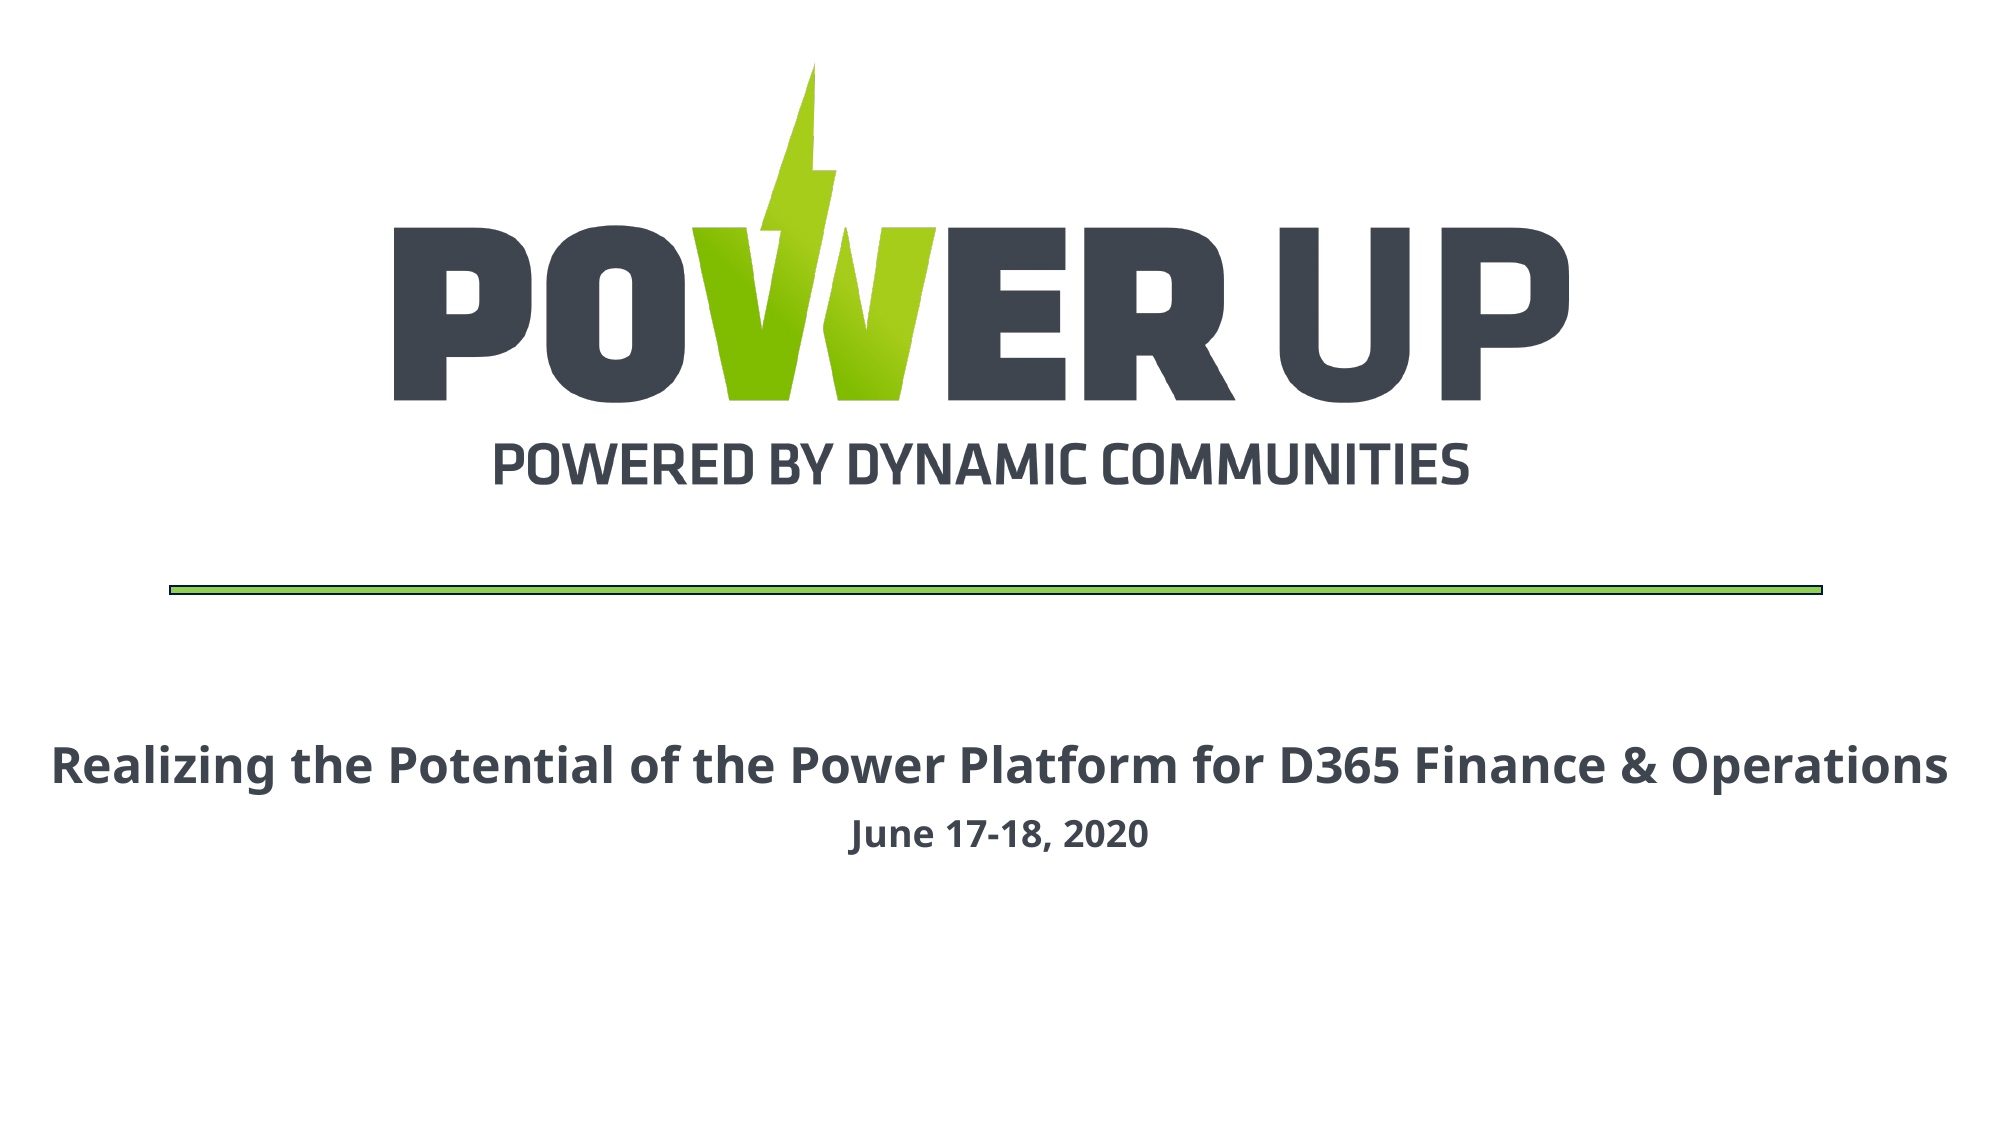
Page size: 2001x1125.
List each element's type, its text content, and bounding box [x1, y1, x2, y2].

text_box Realizing the Potential of the Power Platform for D365 Finance & Operations [0, 726, 2000, 802]
text_box [169, 585, 1823, 595]
picture [394, 62, 1569, 485]
text_box June 17-18, 2020 [0, 802, 2000, 862]
